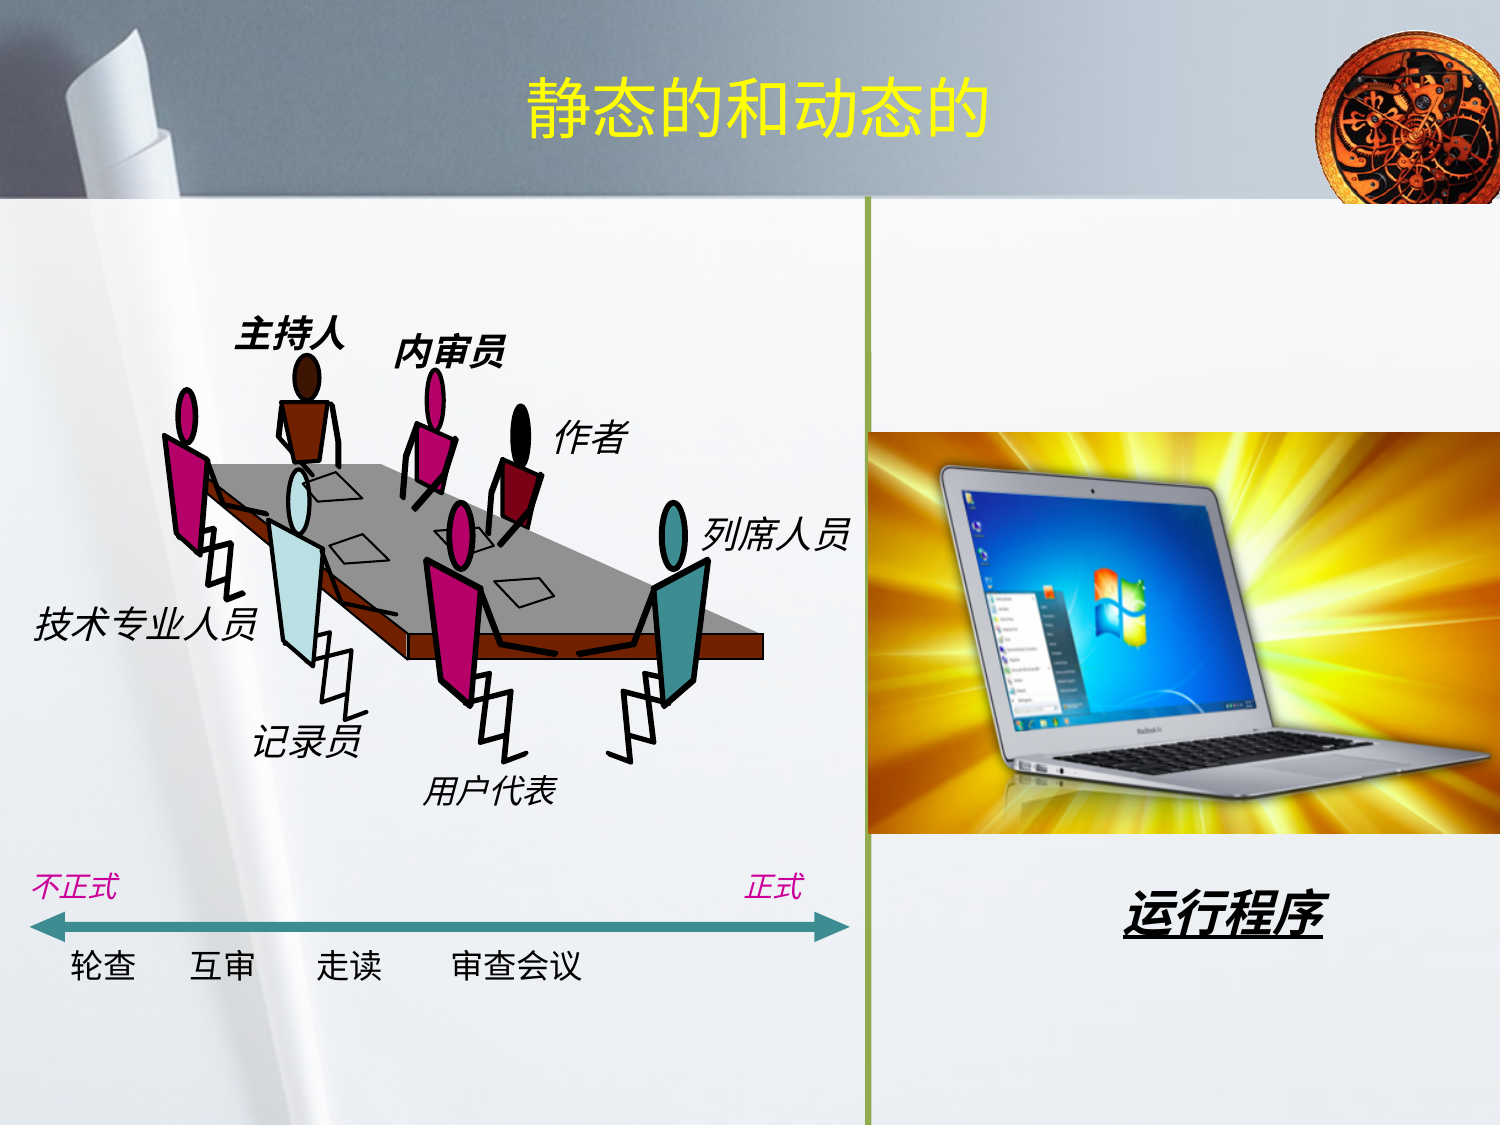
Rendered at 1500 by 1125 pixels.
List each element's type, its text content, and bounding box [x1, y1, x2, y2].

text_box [17, 302, 865, 819]
picture [0, 0, 1500, 204]
title 静态的和动态的 [253, 54, 1264, 160]
picture [867, 432, 1500, 834]
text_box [29, 857, 857, 986]
text_box 运行程序 [1069, 881, 1377, 942]
